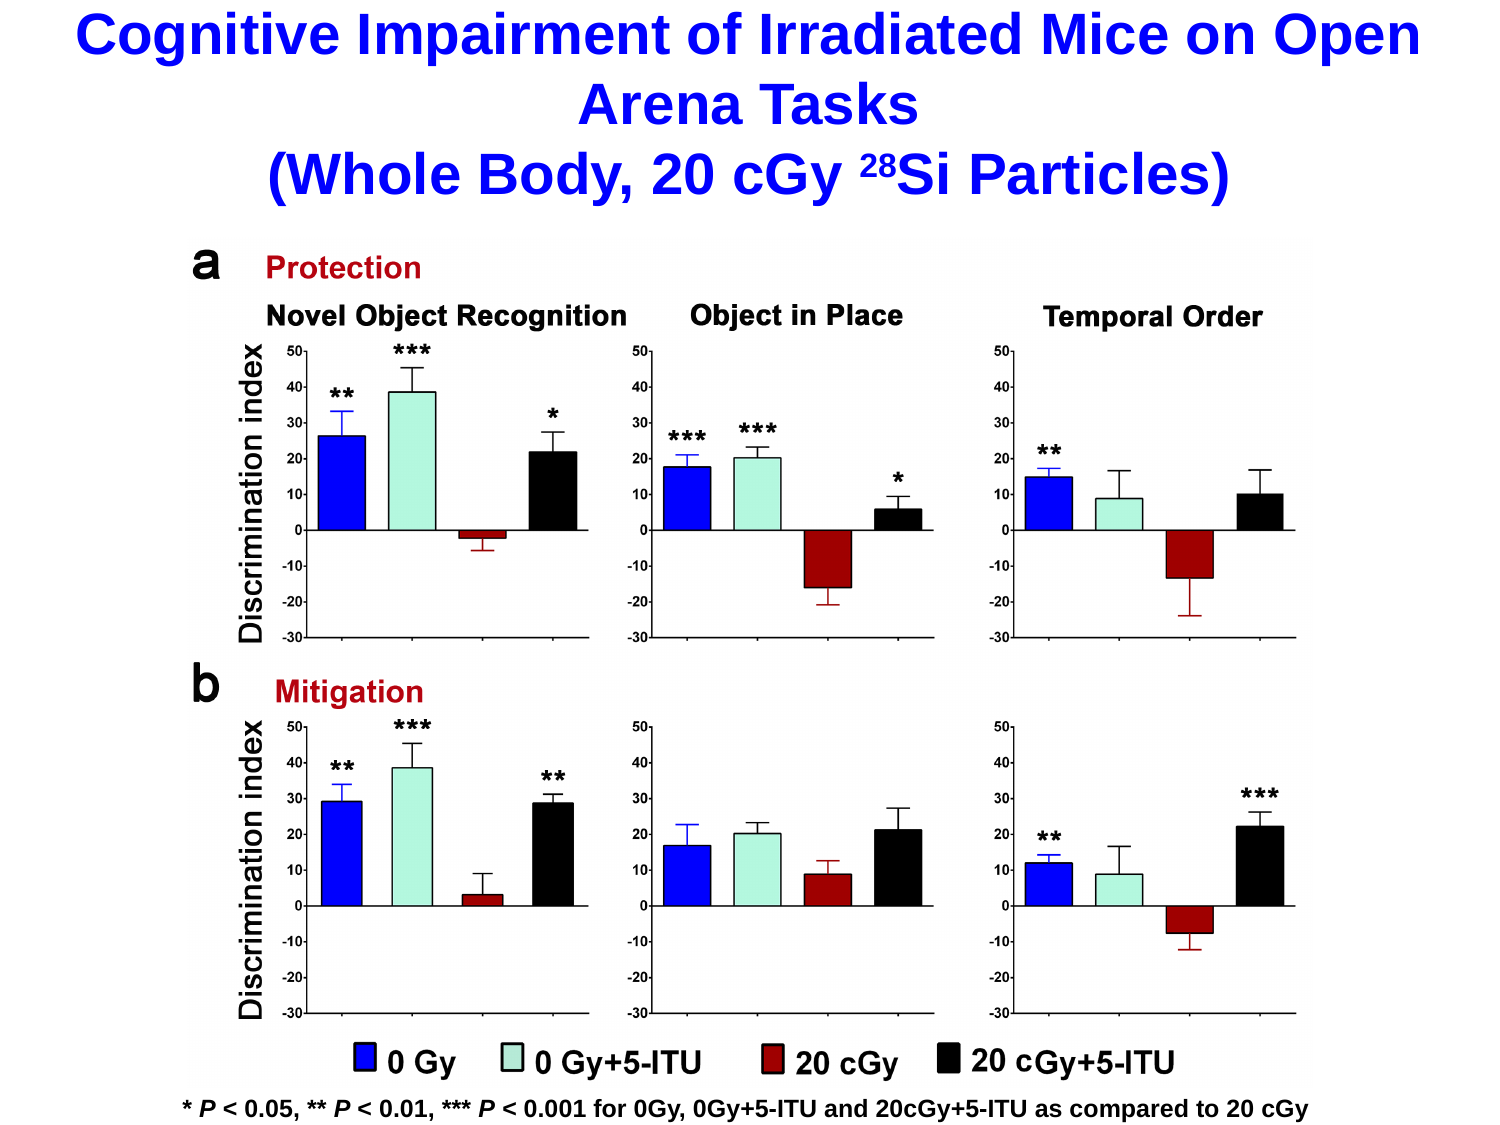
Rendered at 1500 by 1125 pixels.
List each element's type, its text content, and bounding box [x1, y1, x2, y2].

text_box * P < 0.05, ** P < 0.01, *** P < 0.001 for 0Gy, 0Gy+5-ITU and 20cGy+5-ITU as compared to 20 cGy [0, 1085, 1500, 1125]
text_box Cognitive Impairment of Irradiated Mice on Open Arena Tasks (Whole Body, 20 cGy 28Si Particles) [0, 0, 1500, 214]
picture [187, 237, 1313, 1088]
